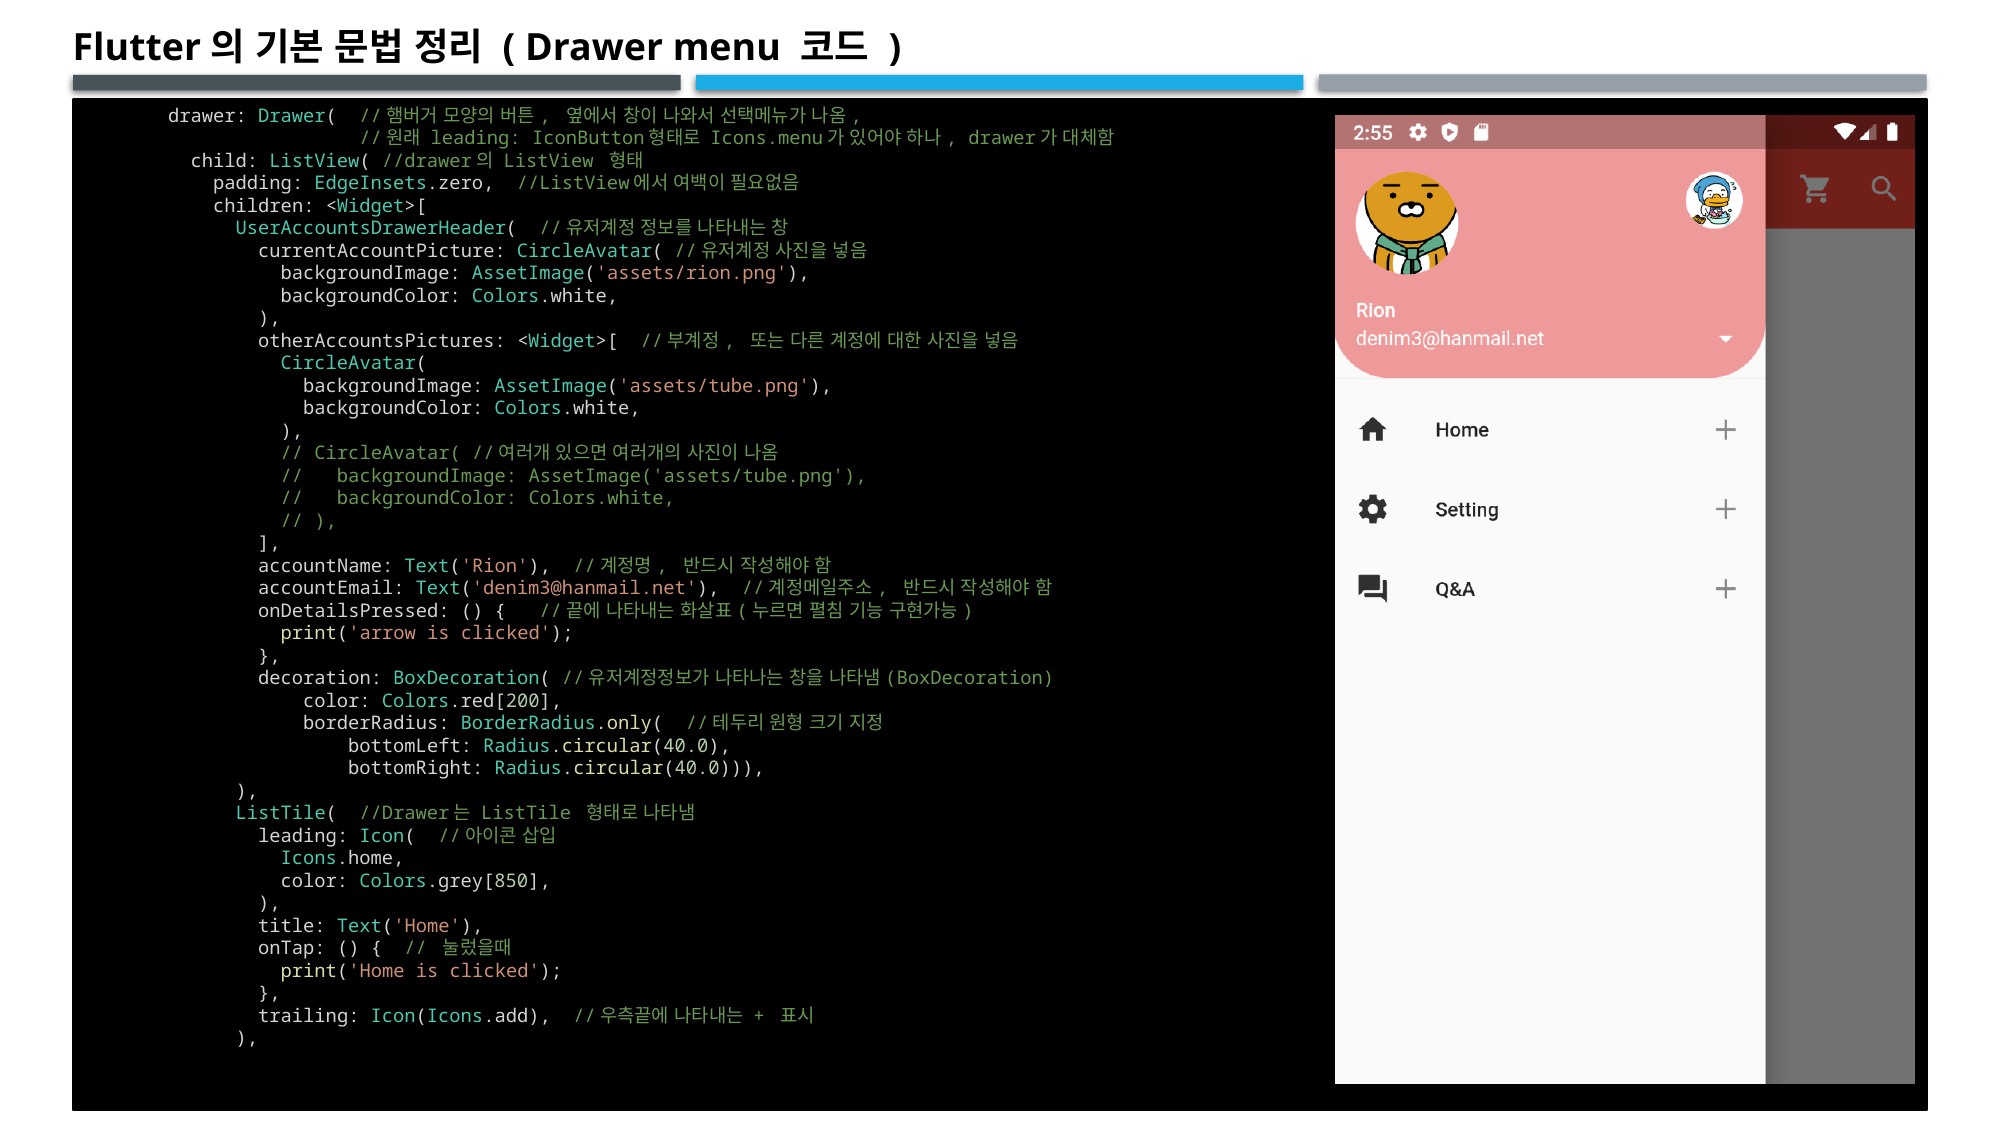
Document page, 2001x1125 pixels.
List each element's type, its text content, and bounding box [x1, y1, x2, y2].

picture [1334, 113, 1915, 1084]
text_box Flutter의 기본 문법 정리 ( Drawer menu 코드 ) [57, 15, 917, 76]
text_box [72, 98, 1928, 1111]
text_box drawer: Drawer( //햄버거 모양의 버튼, 옆에서 창이 나와서 선택메뉴가 나옴, //원래 leading: IconButton형태로 Icons.menu가 있어야 하나, drawer가 대체함 child: ListView( //drawer의 ListView 형태 padding: EdgeInsets.zero, //ListView에서 여백이 필요없음 children: <Widget>[ UserAccountsDrawerHeader( //유저계정 정보를 나타내는 창 currentAccountPicture: CircleAvatar( //유저계정 사진을 넣음 backgroundImage: AssetImage('assets/rion.png'), backgroundColor: Colors.white, ), otherAccountsPictures: <Widget>[ //부계정, 또는 다른 계정에 대한 사진을 넣음 CircleAvatar( backgroundImage: AssetImage('assets/tube.png'), backgroundColor: Colors.white, ), // CircleAvatar( //여러개 있으면 여러개의 사진이 나옴 // backgroundImage: AssetImage('assets/tube.png'), // backgroundColor: Colors.white, // ), ], accountName: Text('Rion'), //계정명, 반드시 작성해야 함 accountEmail: Text('denim3@hanmail.net'), //계정메일주소, 반드시 작성해야 함 onDetailsPressed: () { //끝에 나타내는 화살표(누르면 펼침 기능 구현가능) print('arrow is clicked'); }, decoration: BoxDecoration( //유저계정정보가 나타나는 창을 나타냄(BoxDecoration) color: Colors.red[200], borderRadius: BorderRadius.only( //테두리 원형 크기 지정 bottomLeft: Radius.circular(40.0), bottomRight: Radius.circular(40.0))), ), ListTile( //Drawer는 ListTile 형태로 나타냄 leading: Icon( //아이콘 삽입 Icons.home, color: Colors.grey[850], ), title: Text('Home'), onTap: () { // 눌렀을때 print('Home is clicked'); }, trailing: Icon(Icons.add), //우측끝에 나타내는 + 표시 ), [85, 96, 1261, 1056]
